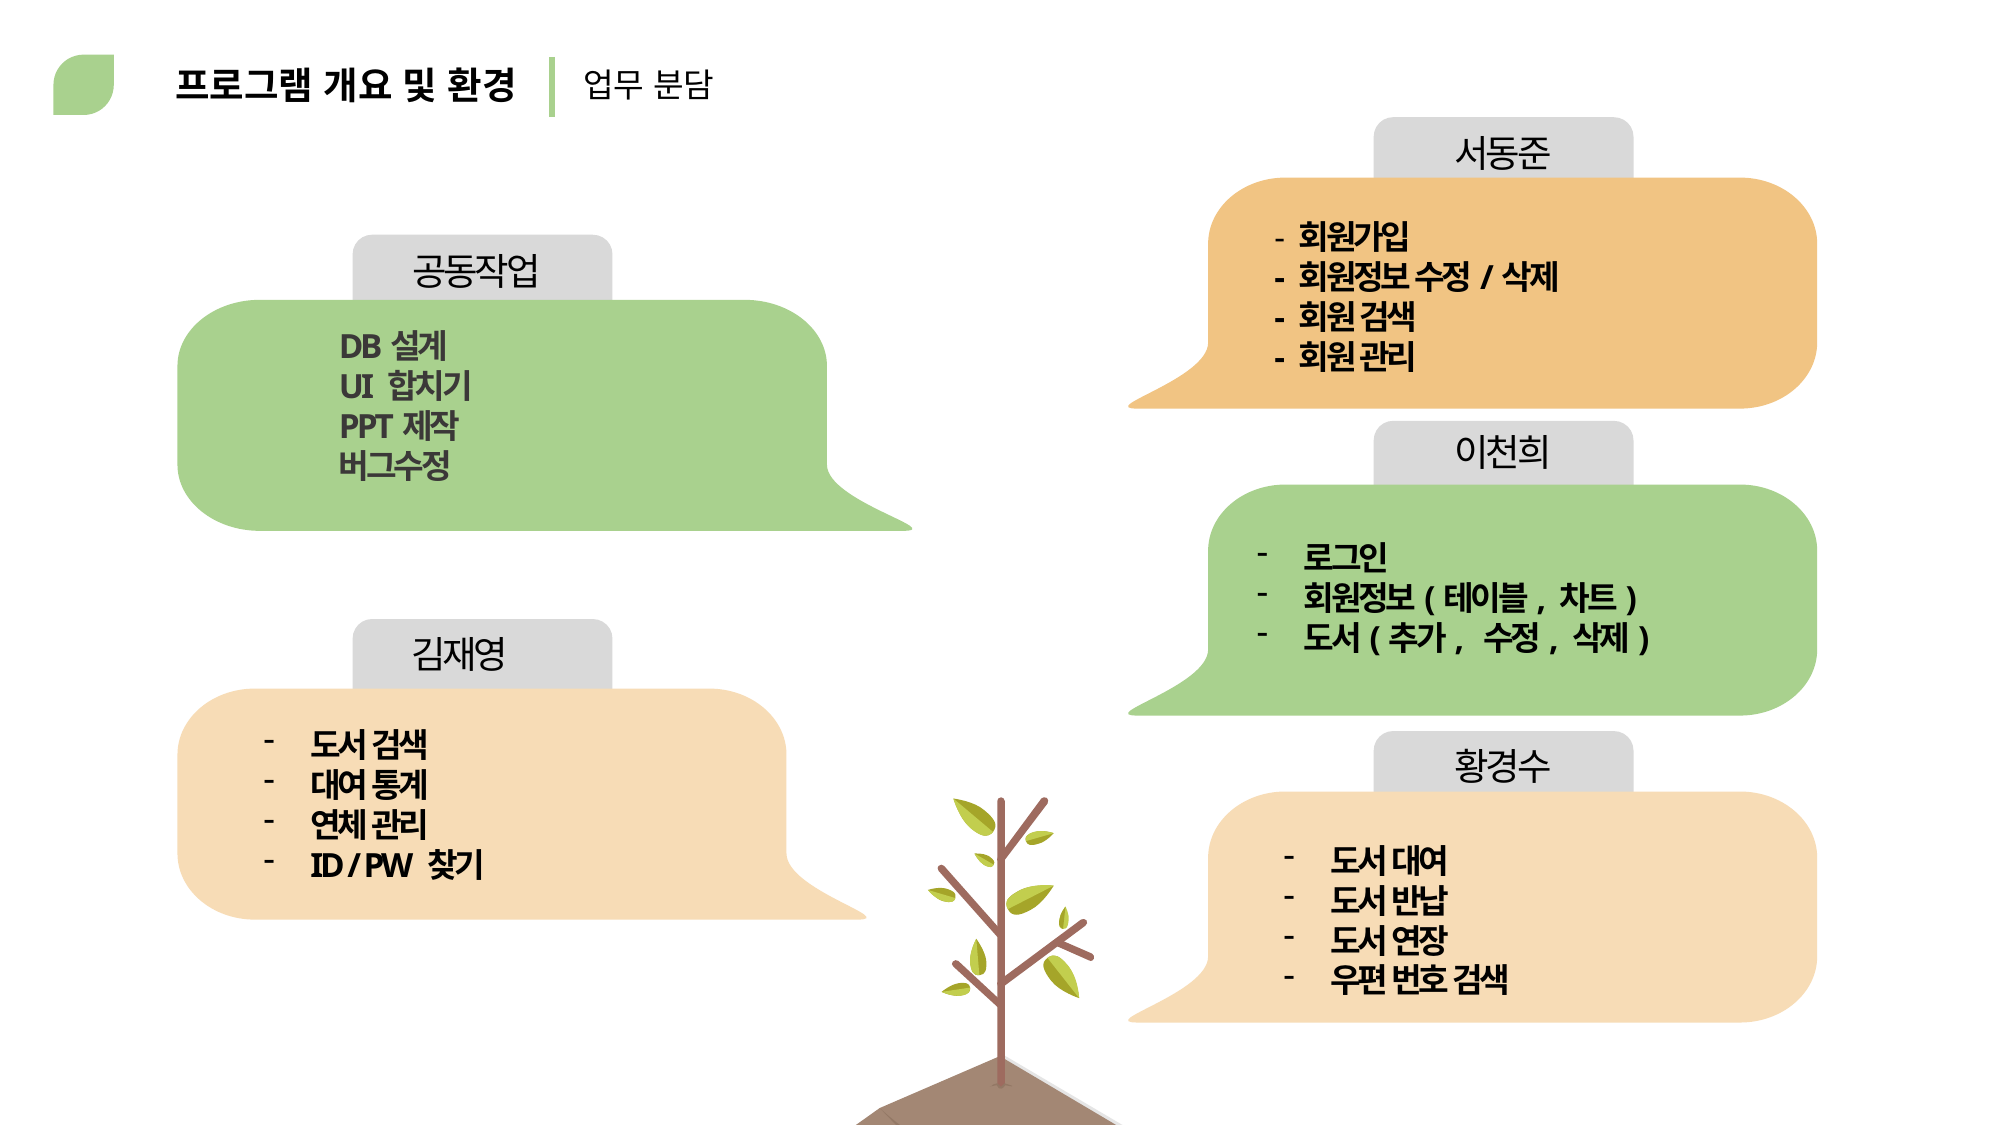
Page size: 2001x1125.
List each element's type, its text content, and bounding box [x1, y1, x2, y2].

text_box [351, 617, 614, 687]
text_box 프로그램 개요 및 환경 [160, 55, 533, 115]
text_box [351, 233, 614, 298]
text_box 업무 분담 [568, 57, 730, 112]
text_box 도서 대여 도서 반납 도서 연장 우편 번호 검색 [1268, 832, 1526, 1047]
text_box 도서 검색 대여 통계 연체 관리 ID / PW 찾기 [248, 716, 500, 892]
text_box [176, 298, 914, 532]
text_box 이천희 [1439, 421, 1567, 482]
text_box [1128, 790, 1819, 1024]
text_box [52, 53, 115, 117]
text_box - 회원가입 - 회원정보 수정/삭제 - 회원 검색 - 회원 관리 [1259, 208, 1704, 384]
text_box DB설계 UI 합치기 PPT제작 버그수정 [324, 318, 641, 533]
text_box 황경수 [1439, 736, 1567, 796]
text_box [176, 687, 851, 921]
text_box 로그인 회원정보(테이블, 차트) 도서(추가, 수정, 삭제) [1242, 529, 1665, 665]
text_box [1372, 419, 1635, 483]
text_box 서동준 [1439, 123, 1567, 183]
text_box 공동작업 [397, 240, 556, 301]
text_box [1372, 730, 1635, 790]
text_box [1127, 176, 1819, 410]
text_box 김재영 [396, 623, 524, 683]
text_box [1372, 116, 1635, 176]
picture [851, 796, 1128, 1125]
text_box [1127, 483, 1819, 717]
